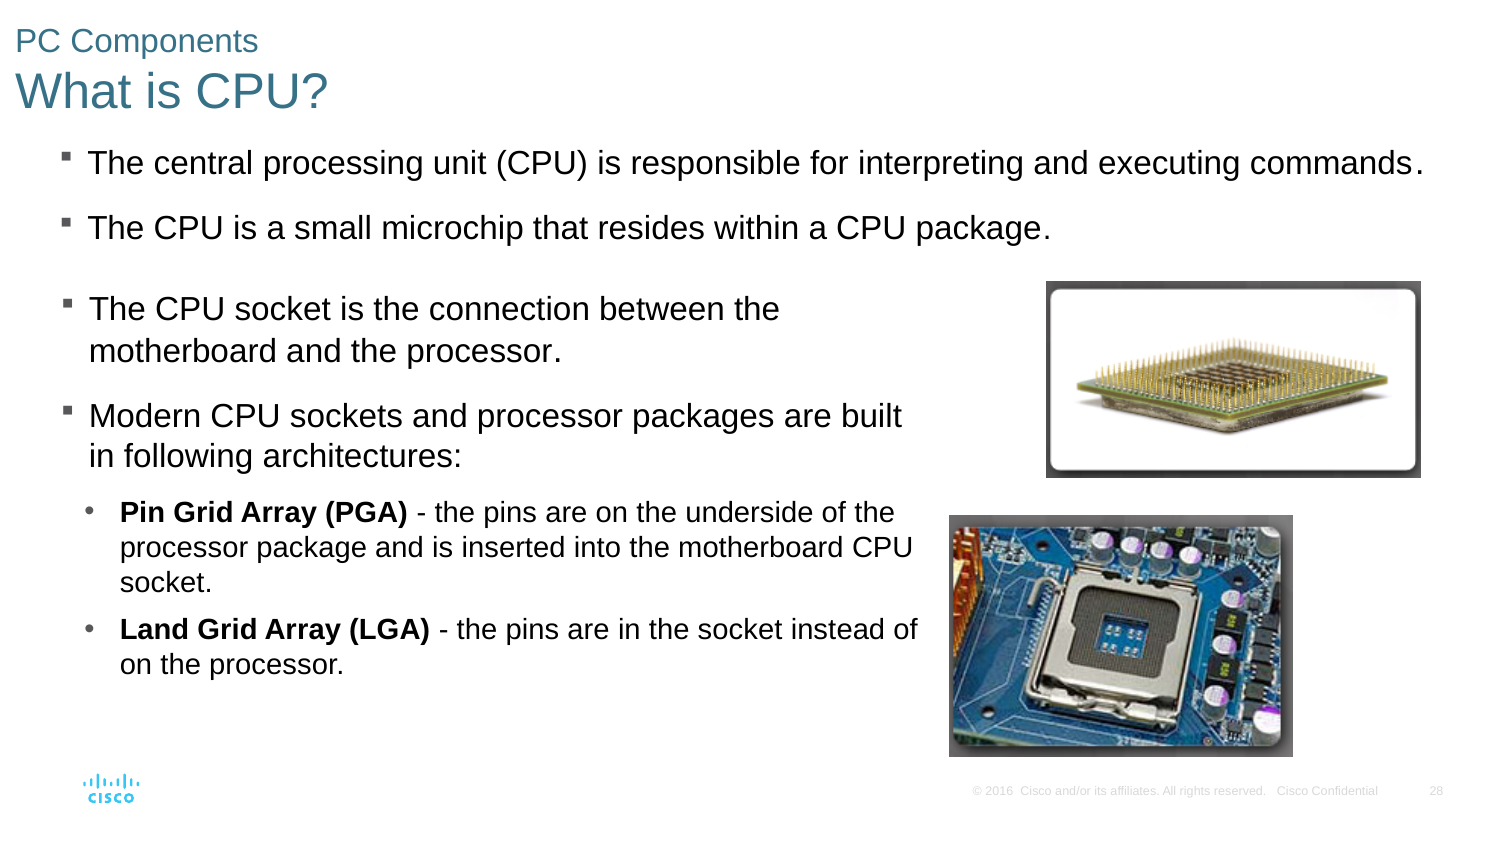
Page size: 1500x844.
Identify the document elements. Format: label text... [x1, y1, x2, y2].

picture [948, 515, 1293, 757]
picture [1046, 281, 1421, 478]
text_box The CPU socket is the connection between the motherboard and the processor. Modern CPU sockets and processor packages are built in following architectures: Pin Grid Array (PGA) - the pins are on the underside of the processor package and is inserted into the motherboard CPU socket. Land Grid Array (LGA) - the pins are in the socket instead of on the processor. [45, 279, 963, 704]
title PC Components What is CPU? [0, 6, 1500, 131]
list The central processing unit (CPU) is responsible for interpreting and executing commands. The CPU is a small microchip that resides within a CPU package. [44, 131, 1475, 280]
